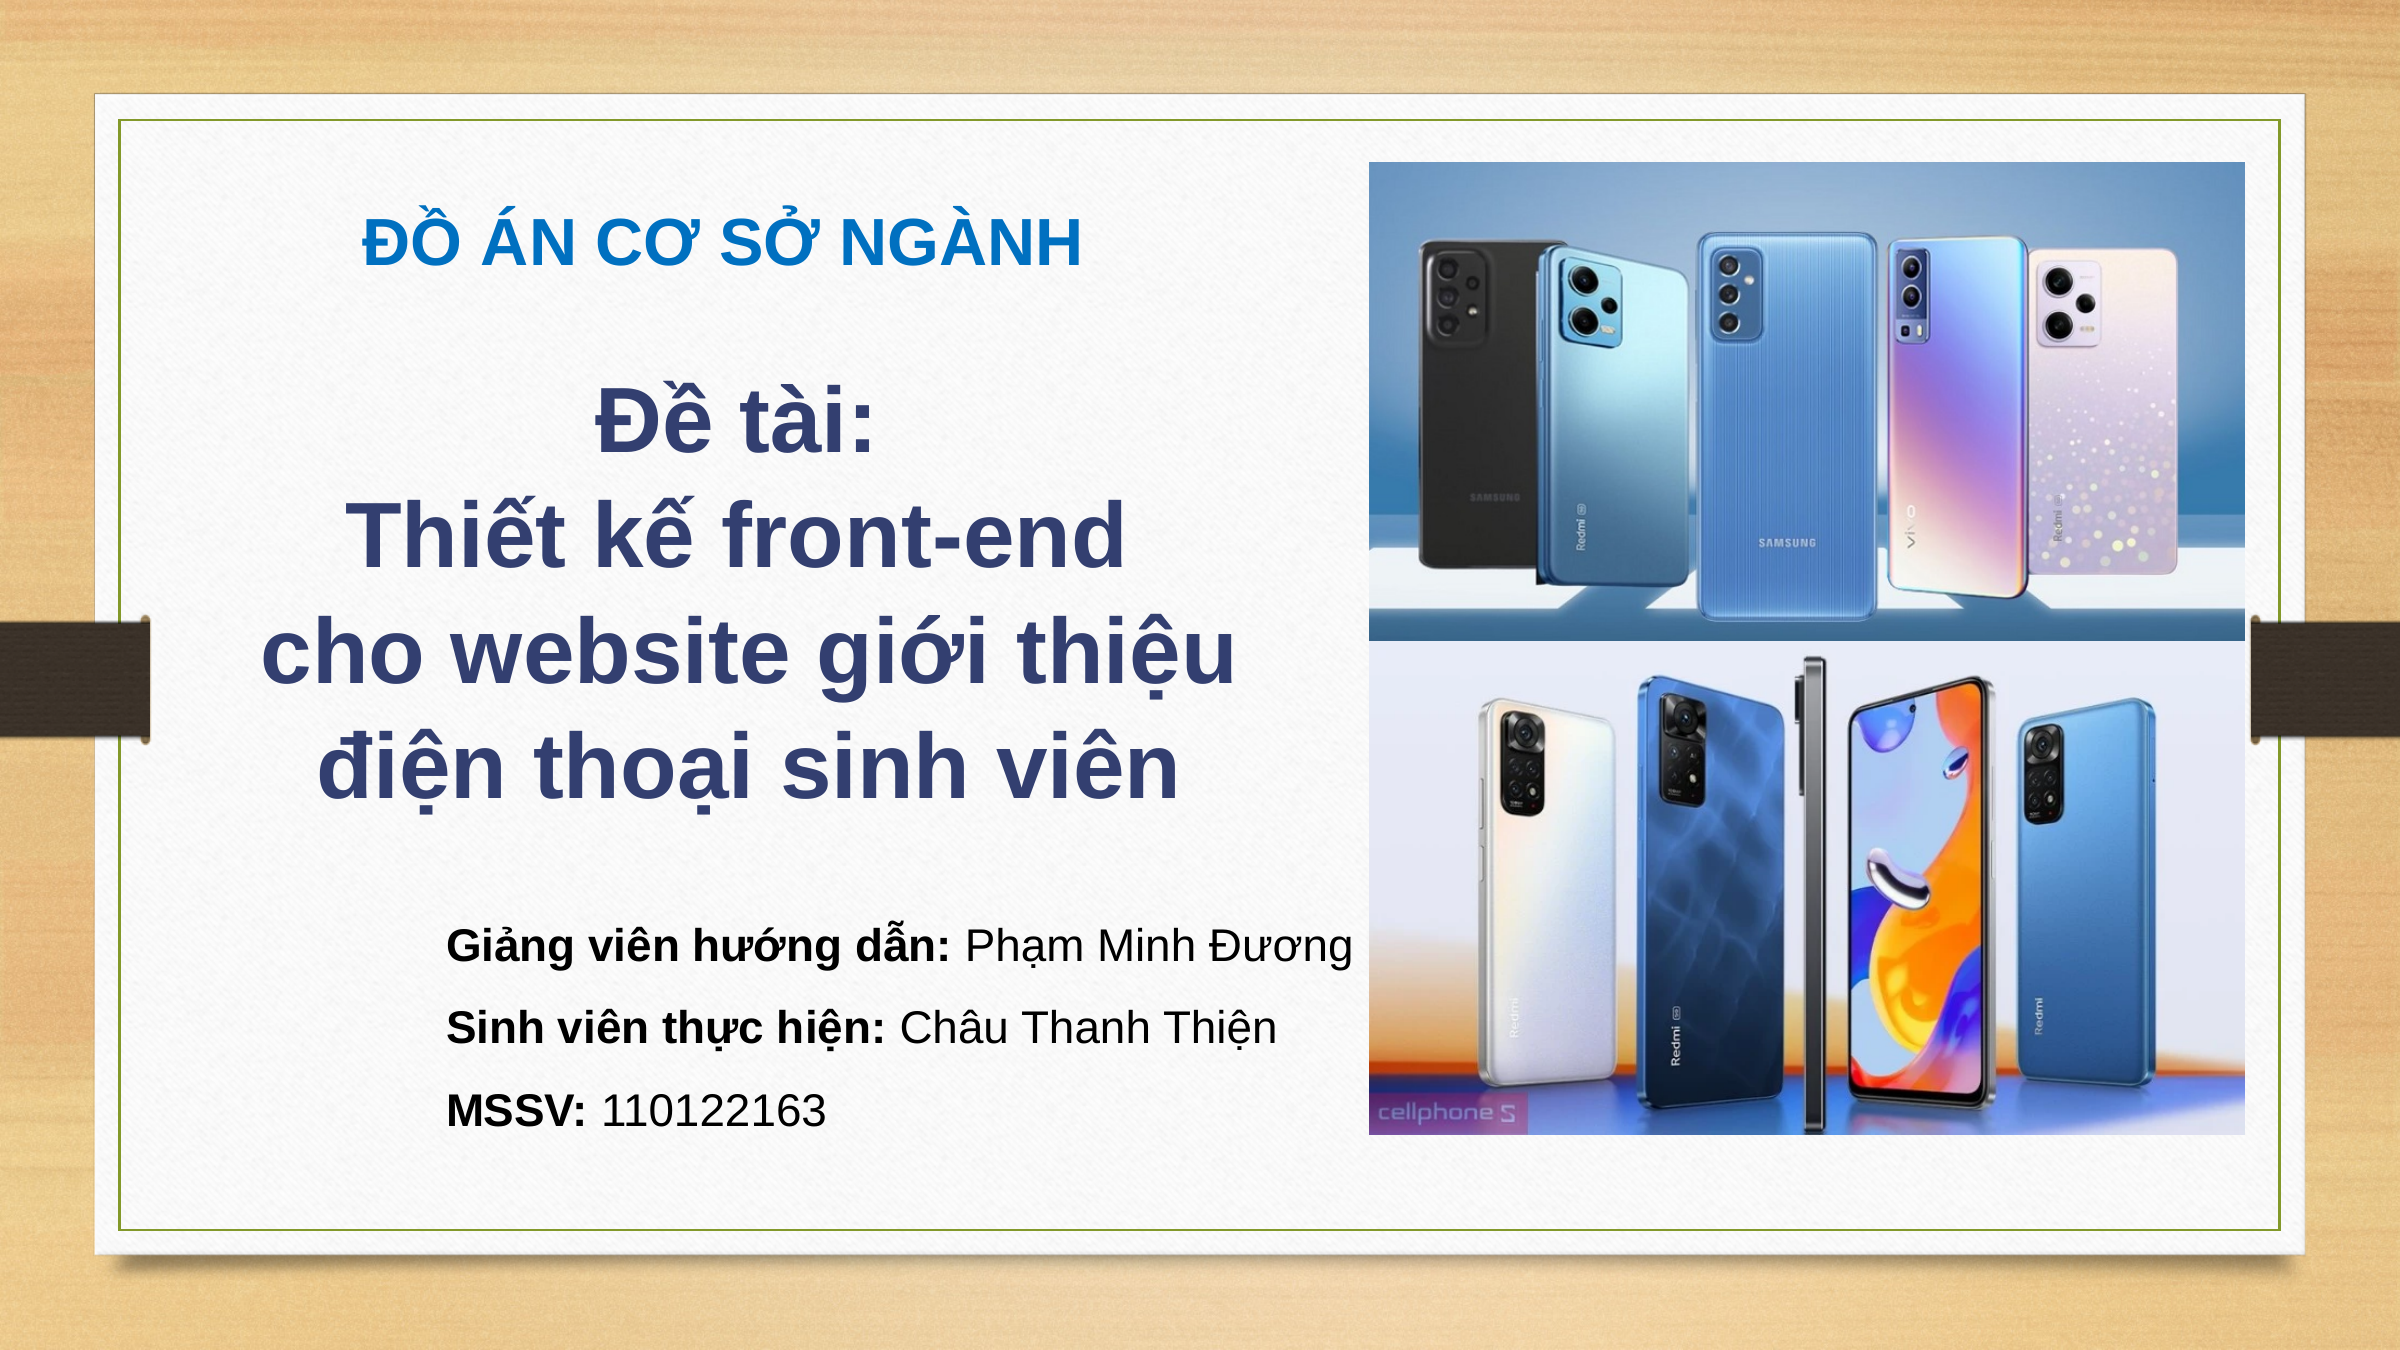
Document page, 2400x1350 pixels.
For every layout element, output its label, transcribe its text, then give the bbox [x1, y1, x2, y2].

text_box Giảng viên hướng dẫn: Phạm Minh Đương Sinh viên thực hiện: Châu Thanh Thiện MSSV: 110122163 [431, 880, 1370, 1143]
text_box Đề tài: Thiết kế front-end cho website giới thiệu điện thoại sinh viên [130, 355, 1369, 821]
text_box ĐỒ ÁN CƠ SỞ NGÀNH [347, 191, 1106, 286]
picture [0, 0, 2400, 1350]
